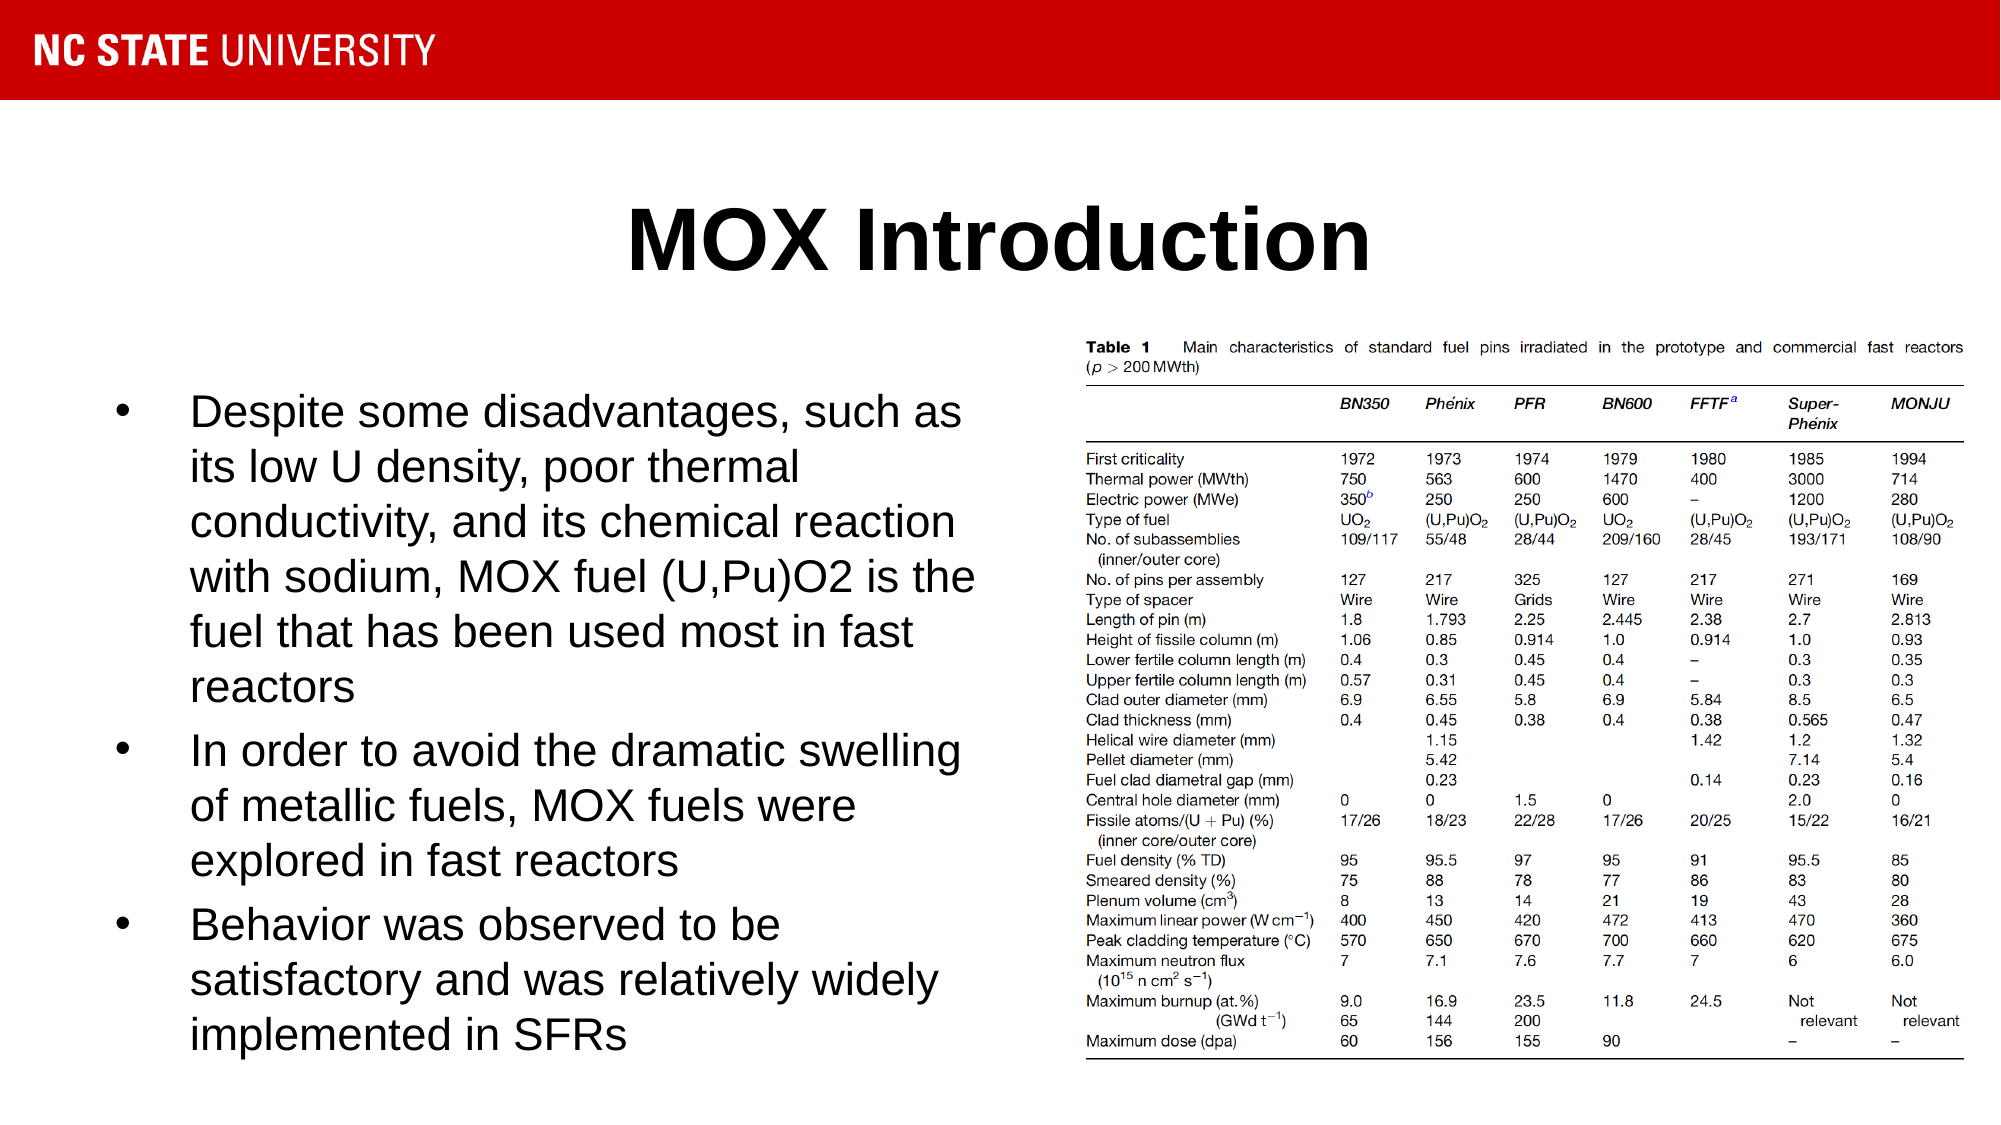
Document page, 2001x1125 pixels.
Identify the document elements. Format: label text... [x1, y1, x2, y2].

list Despite some disadvantages, such as its low U density, poor thermal conductivity, and its chemical reaction with sodium, MOX fuel (U,Pu)O2 is the fuel that has been used most in fast reactors In order to avoid the dramatic swelling of metallic fuels, MOX fuels were explored in fast reactors Behavior was observed to be satisfactory and was relatively widely implemented in SFRs [99, 374, 1017, 1005]
picture [0, 0, 2001, 100]
title MOX Introduction [99, 147, 1900, 323]
picture [1065, 322, 1978, 1071]
